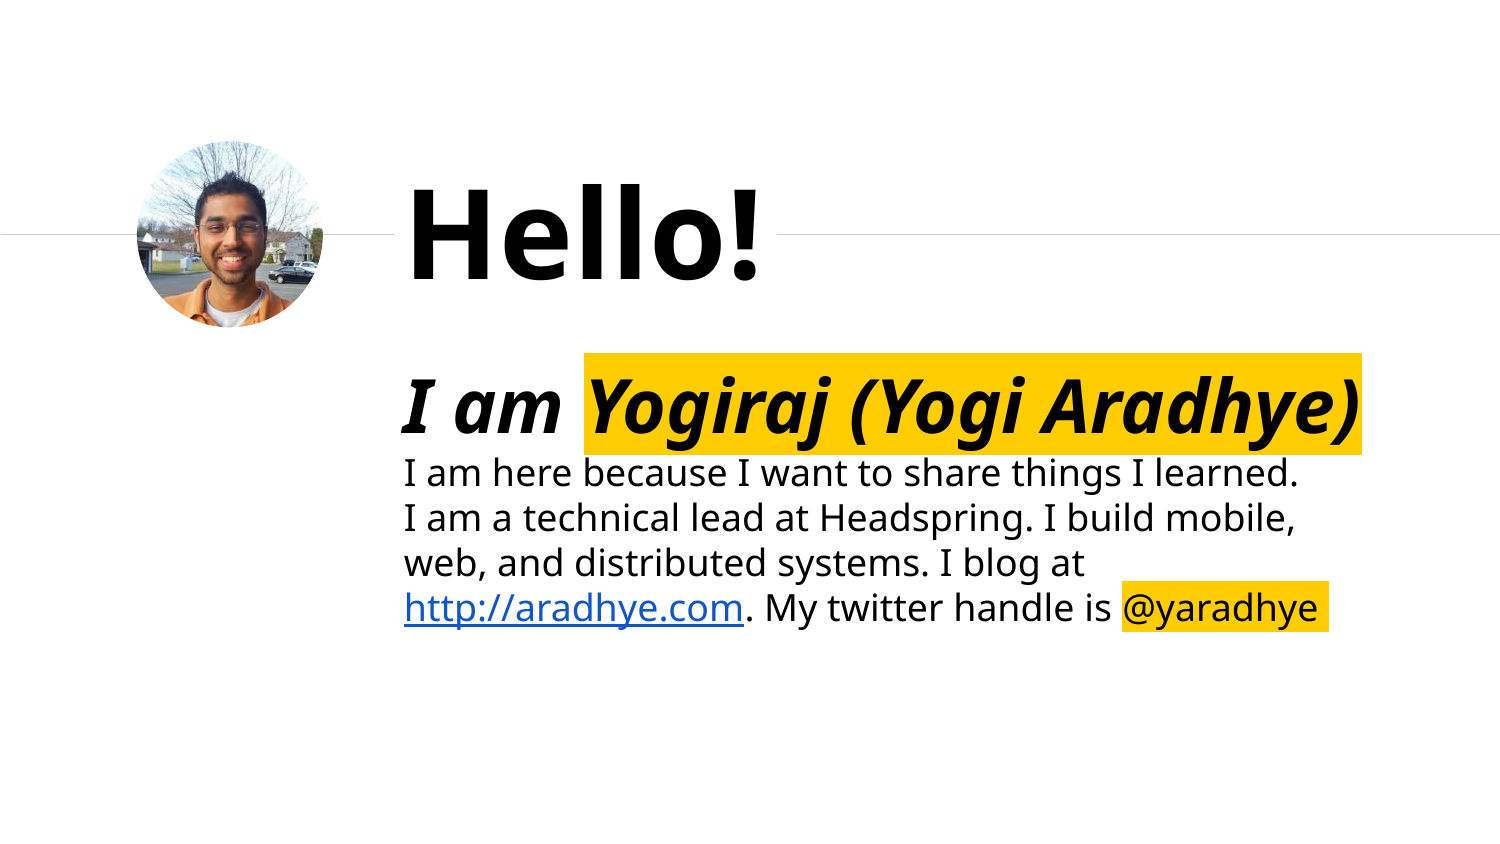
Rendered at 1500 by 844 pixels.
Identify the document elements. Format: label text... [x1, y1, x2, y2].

subtitle I am Yogiraj (Yogi Aradhye) I am here because I want to share things I learned. I am a technical lead at Headspring. I build mobile, web, and distributed systems. I blog at http://aradhye.com. My twitter handle is @yaradhye [389, 343, 1397, 473]
picture [136, 141, 324, 328]
title Hello! [389, 133, 1195, 325]
